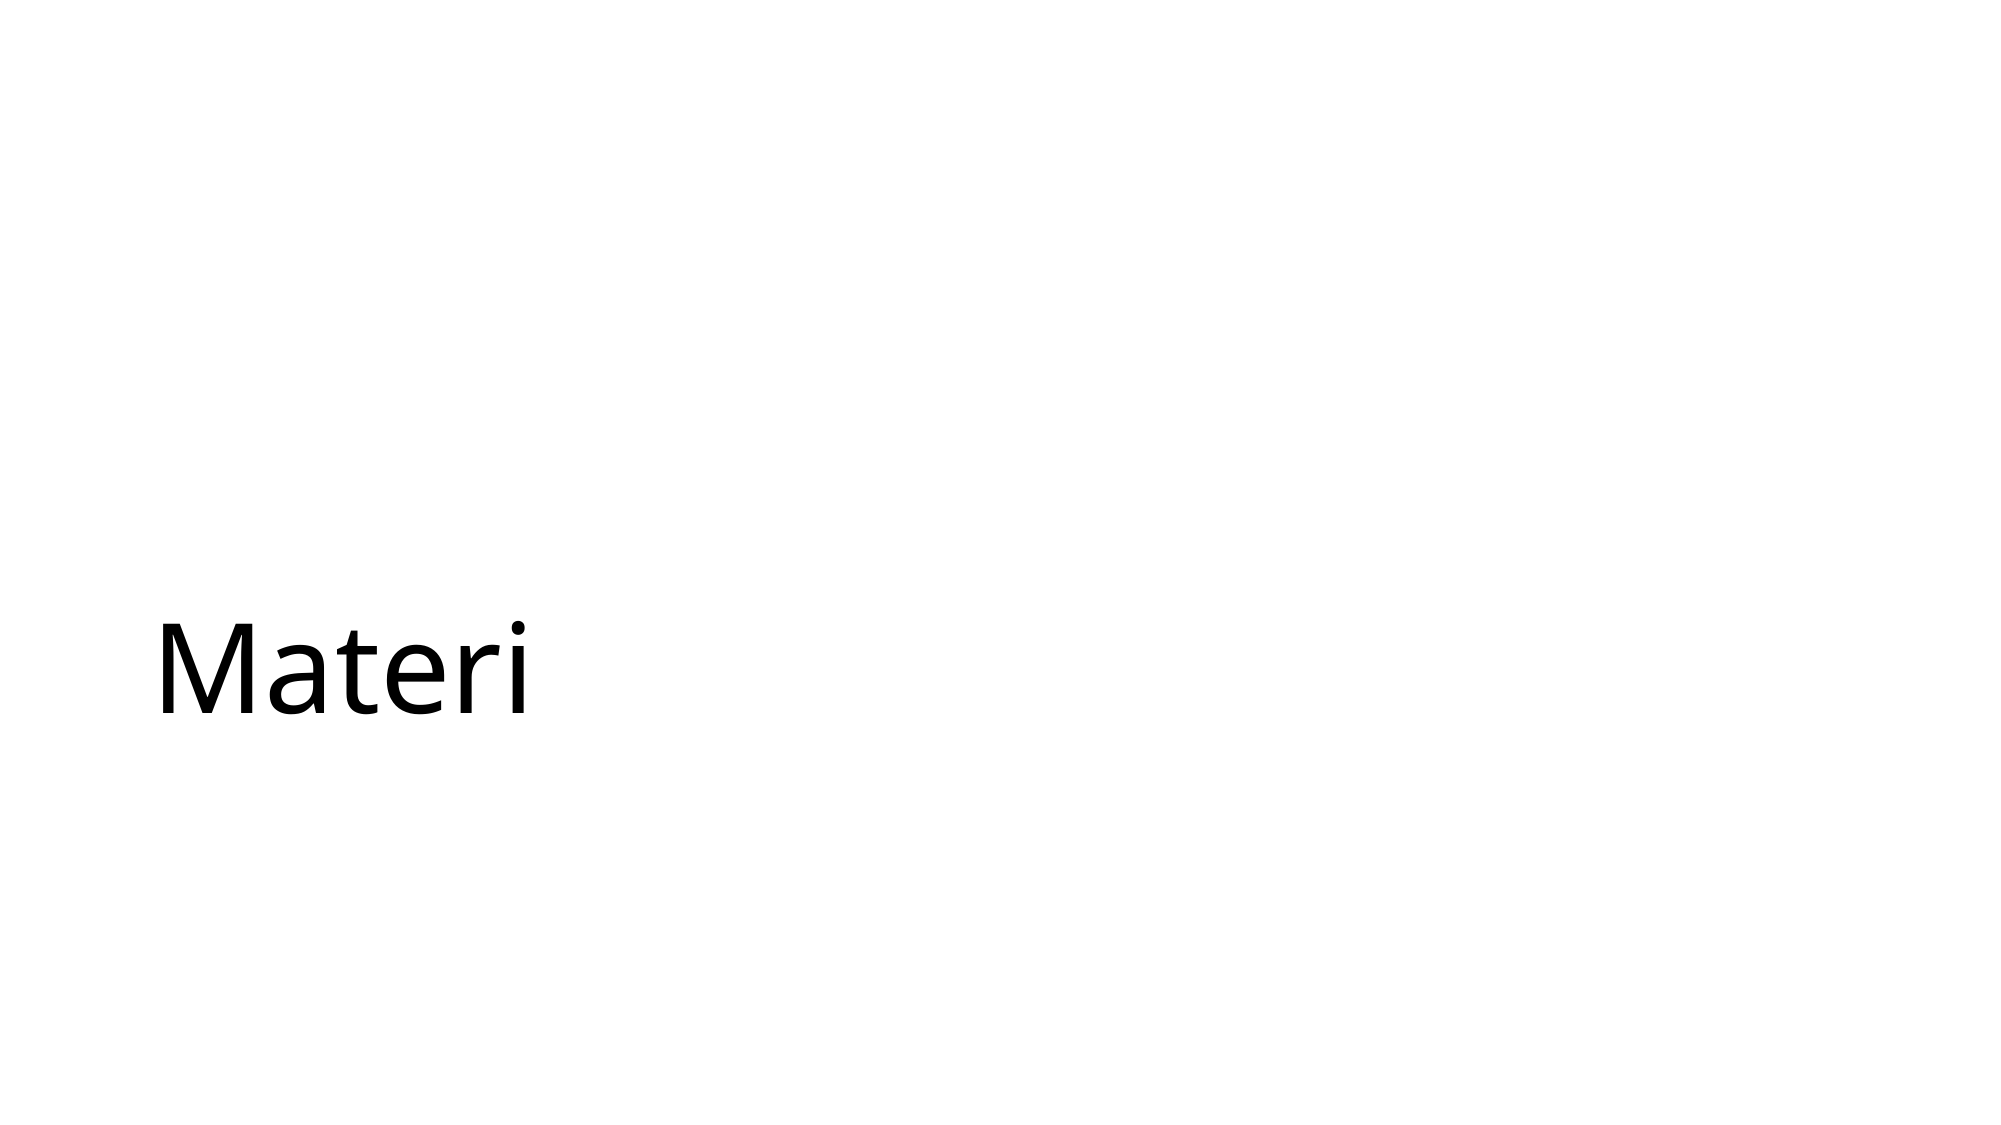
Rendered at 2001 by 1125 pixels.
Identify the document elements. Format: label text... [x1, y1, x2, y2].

title Materi [136, 280, 1862, 749]
